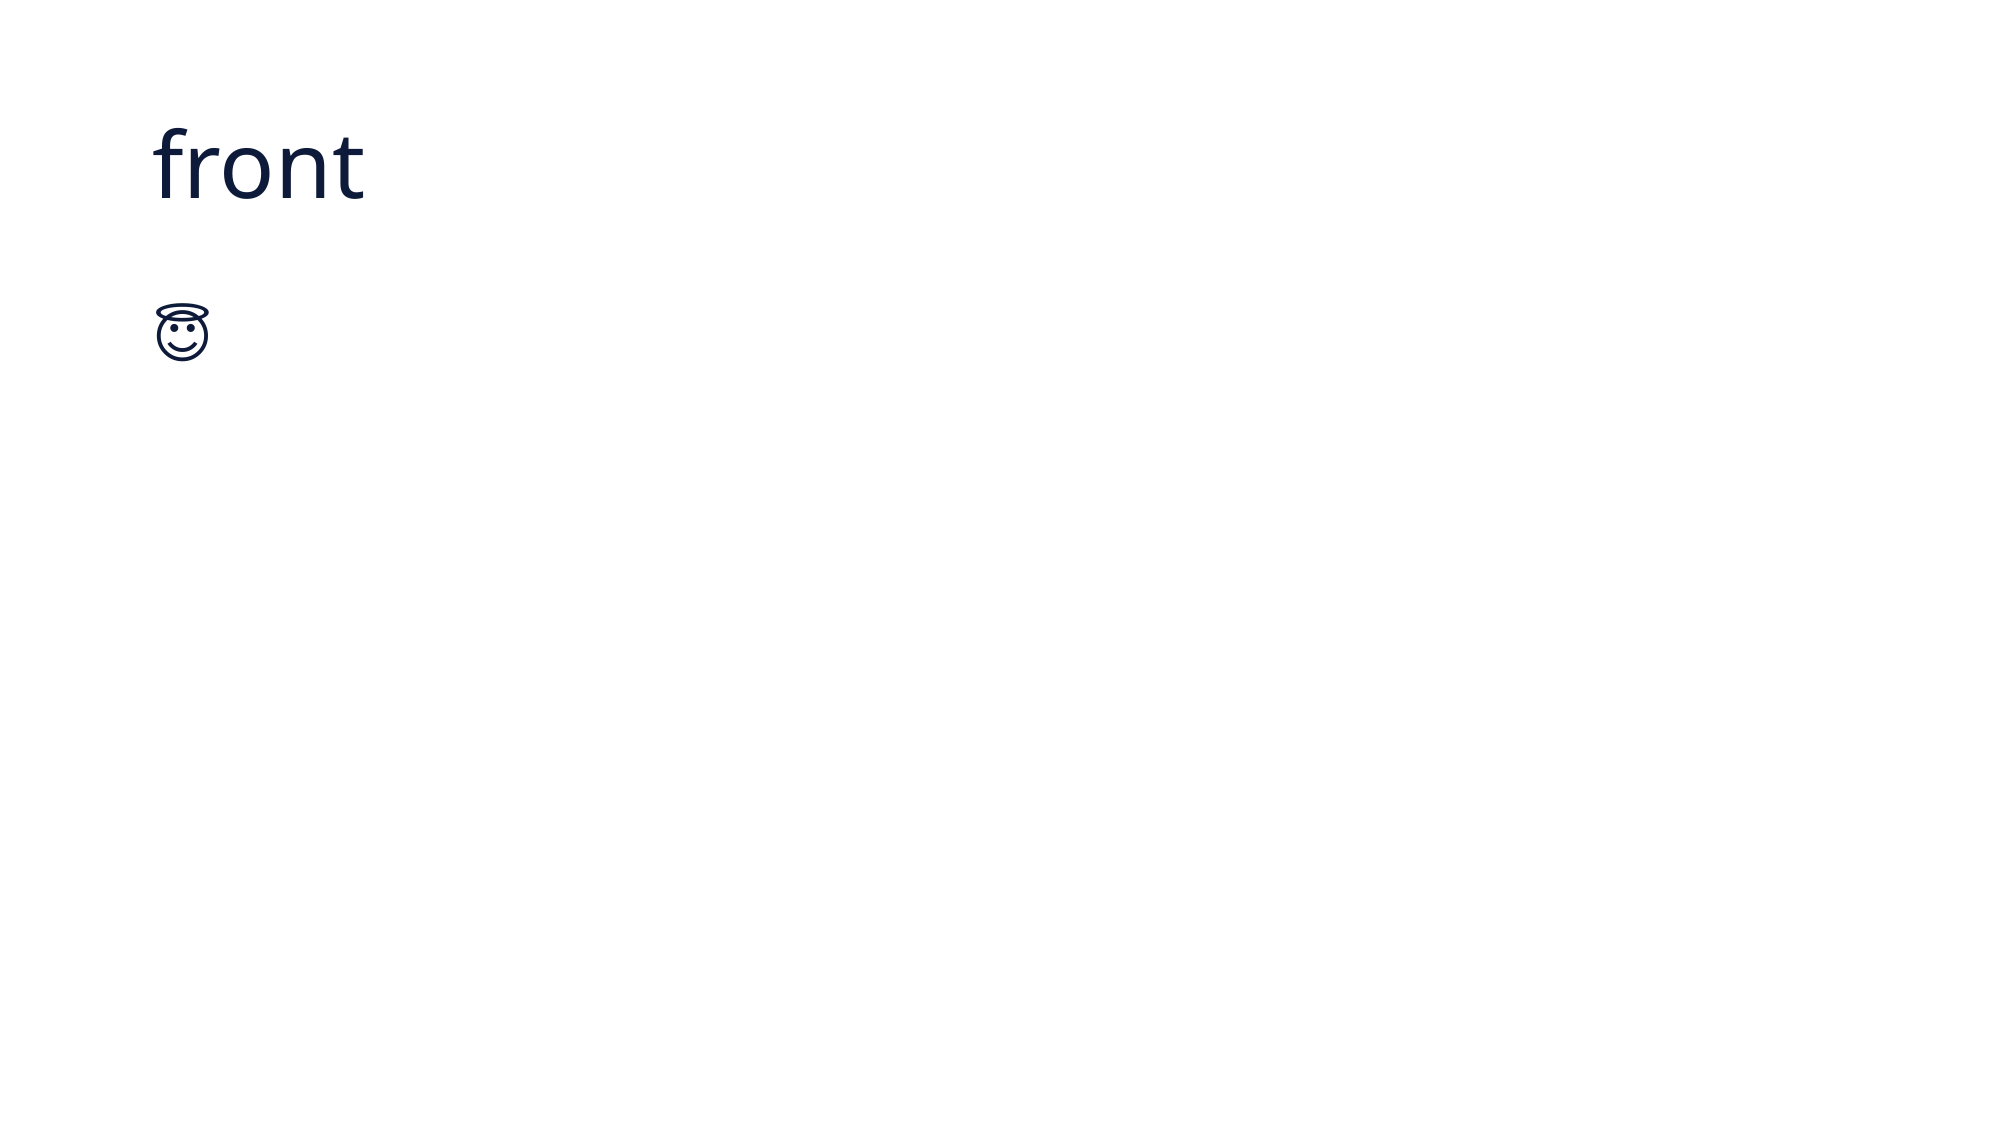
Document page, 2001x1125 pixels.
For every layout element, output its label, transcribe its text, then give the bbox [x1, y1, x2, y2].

list 😇 [137, 299, 1863, 1014]
title front [137, 59, 1863, 278]
